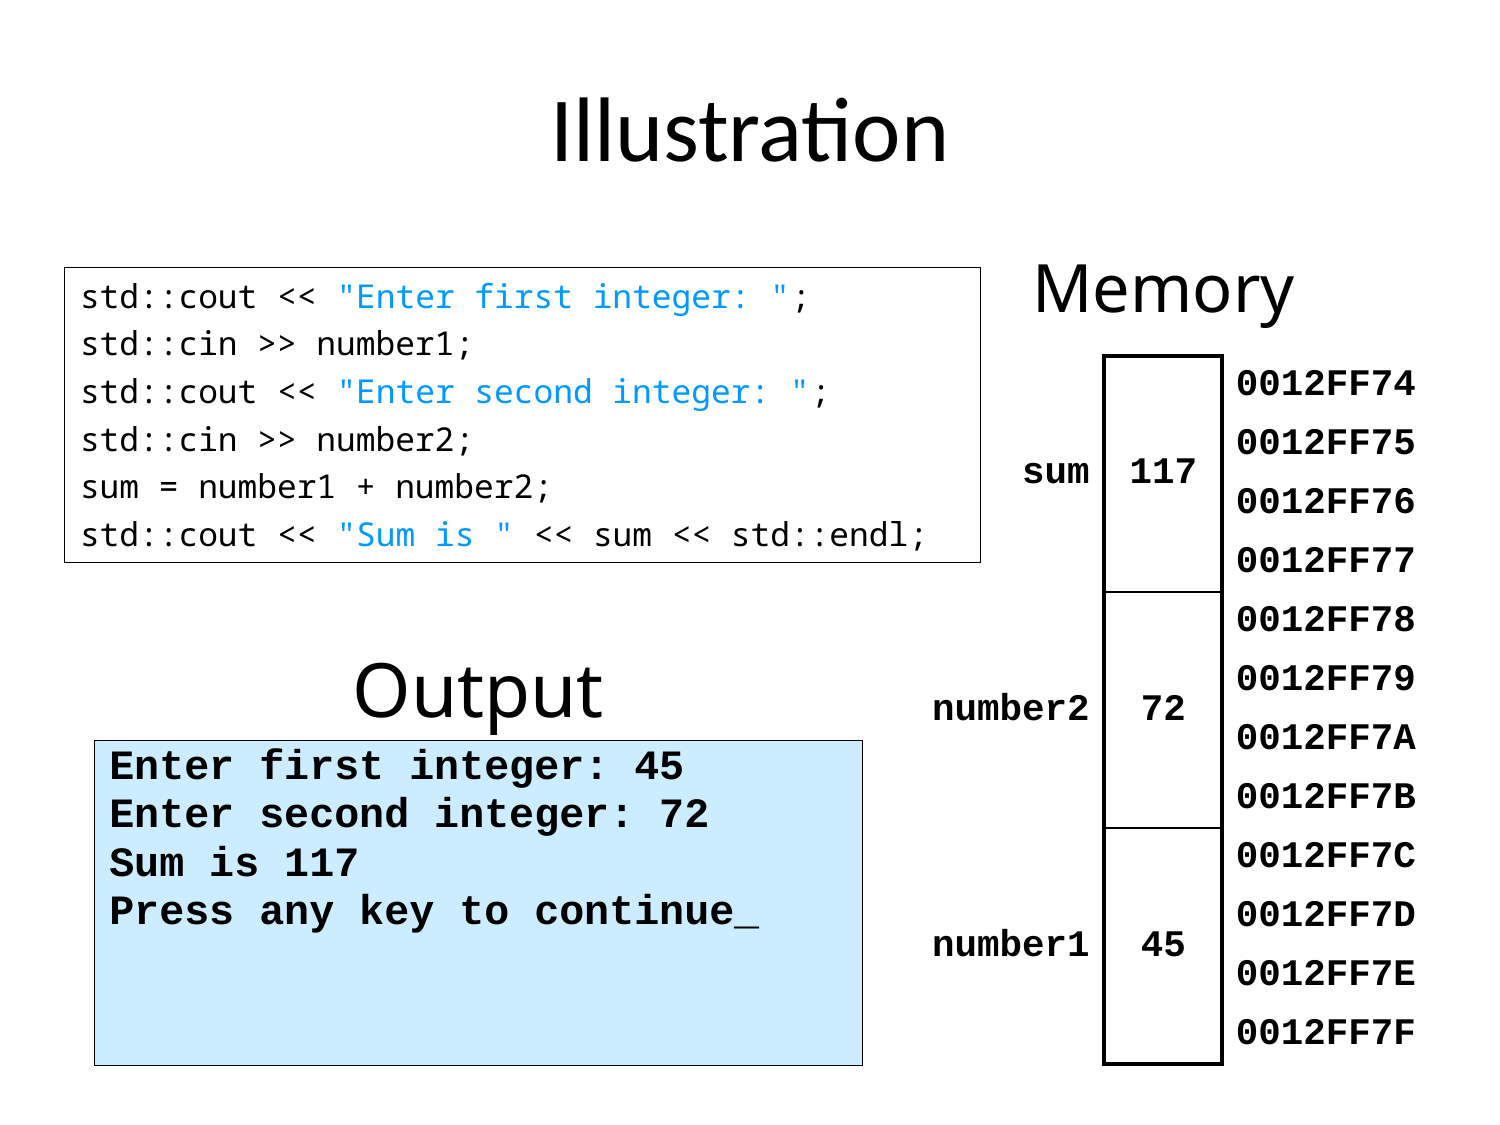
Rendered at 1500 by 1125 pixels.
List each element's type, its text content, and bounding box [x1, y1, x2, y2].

table_cell 0012FF77 [1224, 533, 1429, 592]
table_cell 0012FF7E [1224, 946, 1429, 1005]
table_cell 0012FF7C [1224, 828, 1429, 887]
table_header 117 [1106, 358, 1220, 591]
table_cell 0012FF7F [1224, 1005, 1429, 1064]
list Output [330, 622, 626, 740]
table_cell number2 [898, 592, 1102, 828]
table_cell 0012FF7A [1224, 710, 1429, 769]
table_cell 0012FF78 [1224, 592, 1429, 651]
list Enter first integer: 45 Enter second integer: 72 Sum is 117 Press any key to continue_ [94, 740, 863, 1066]
list Memory [1015, 237, 1312, 327]
table_cell 72 [1106, 593, 1220, 827]
table_cell 45 [1106, 829, 1220, 1062]
table_header sum [898, 356, 1102, 592]
table_cell 0012FF7B [1224, 769, 1429, 828]
table_cell 0012FF79 [1224, 651, 1429, 710]
list std::cout << "Enter first integer: "; std::cin >> number1; std::cout << "Enter second integer: "; std::cin >> number2; sum = number1 + number2; std::cout << "Sum is " << sum << std::endl; [64, 267, 981, 563]
table_header 0012FF74 [1224, 356, 1429, 415]
table_cell 0012FF76 [1224, 474, 1429, 533]
table_cell 0012FF75 [1224, 415, 1429, 474]
table_cell 0012FF7D [1224, 887, 1429, 946]
table_cell number1 [898, 828, 1102, 1064]
text_box Illustration [74, 45, 1425, 233]
